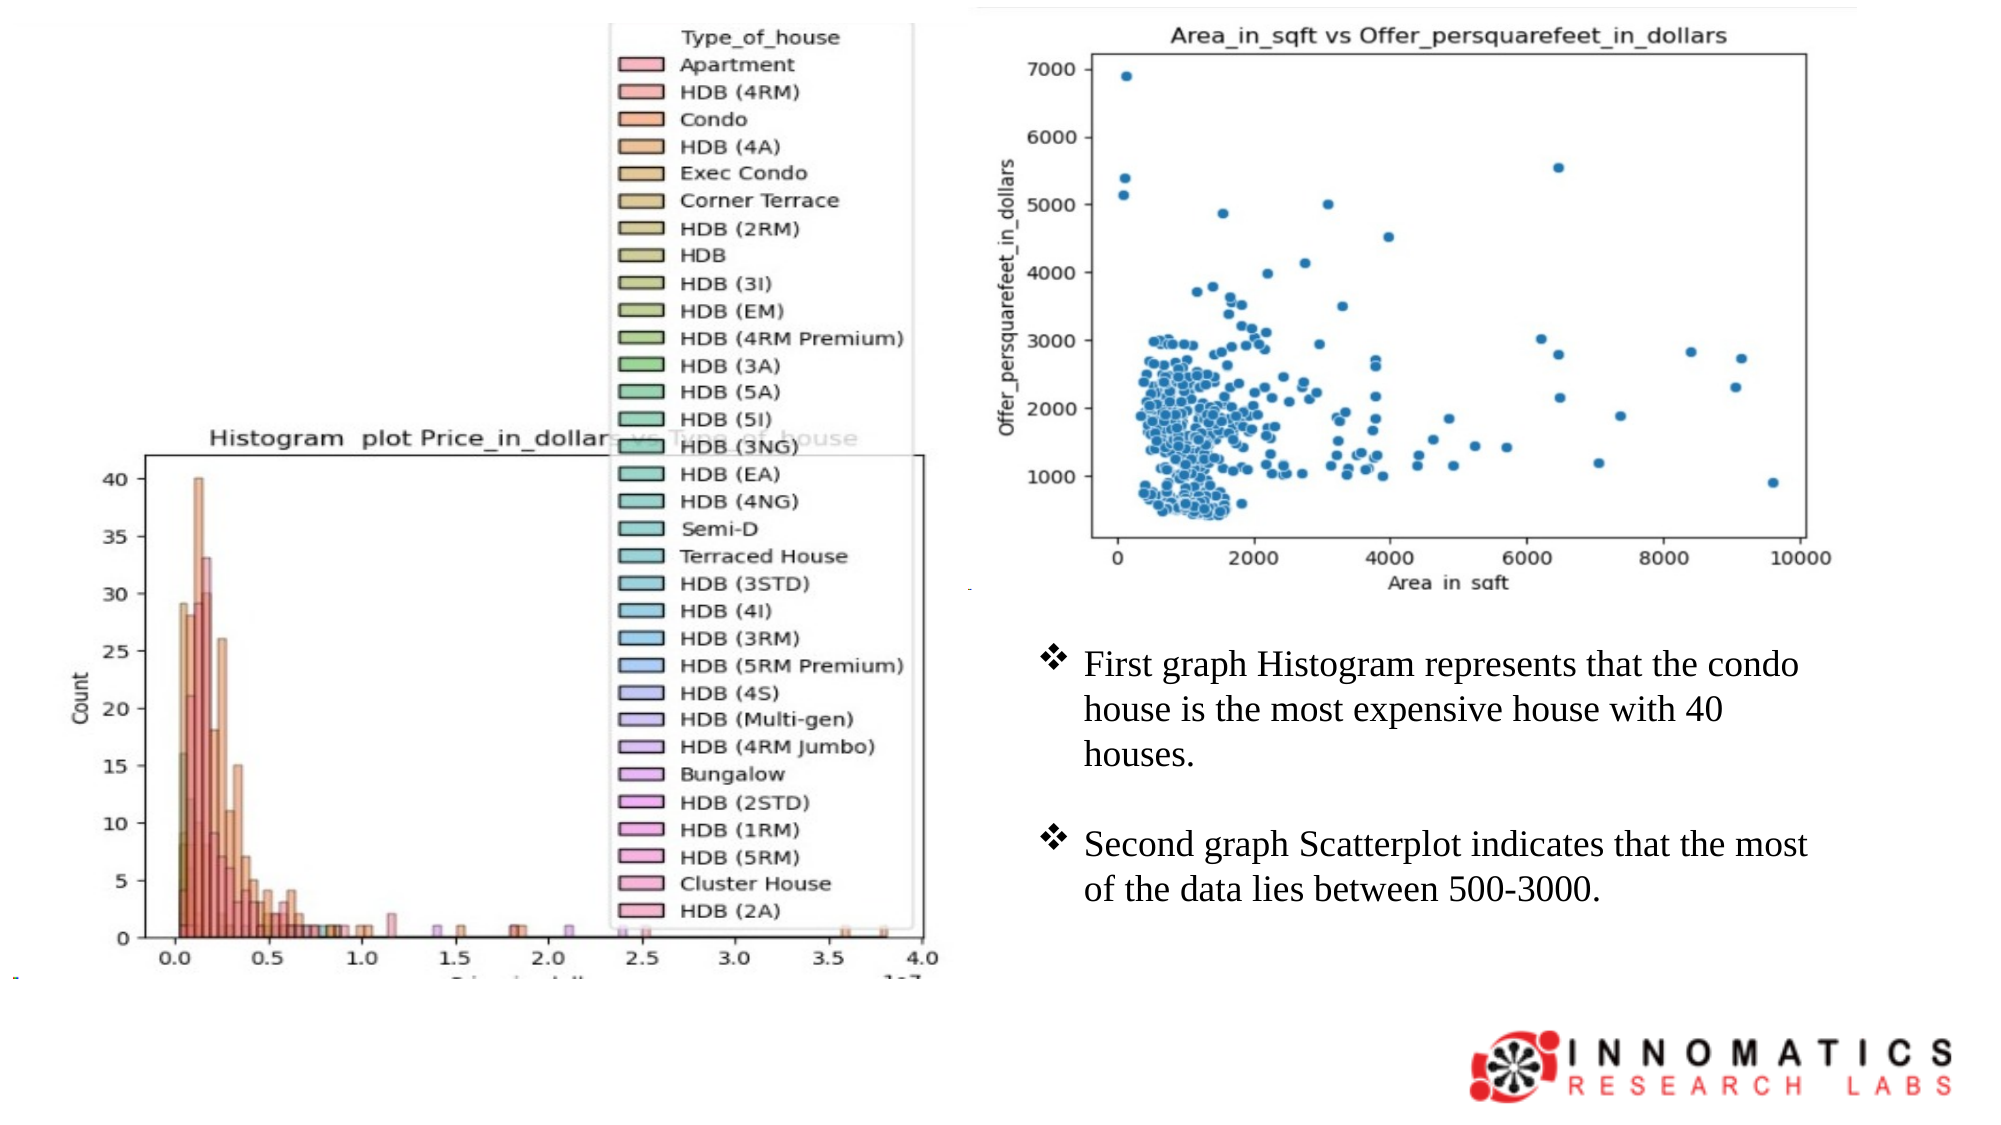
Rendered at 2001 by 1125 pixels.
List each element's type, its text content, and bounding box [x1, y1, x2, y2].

picture [13, 7, 1857, 979]
text_box First graph Histogram represents that the condo house is the most expensive house with 40 houses. Second graph Scatterplot indicates that the most of the data lies between 500-3000. [1022, 632, 1857, 1057]
picture [1445, 1014, 1975, 1125]
